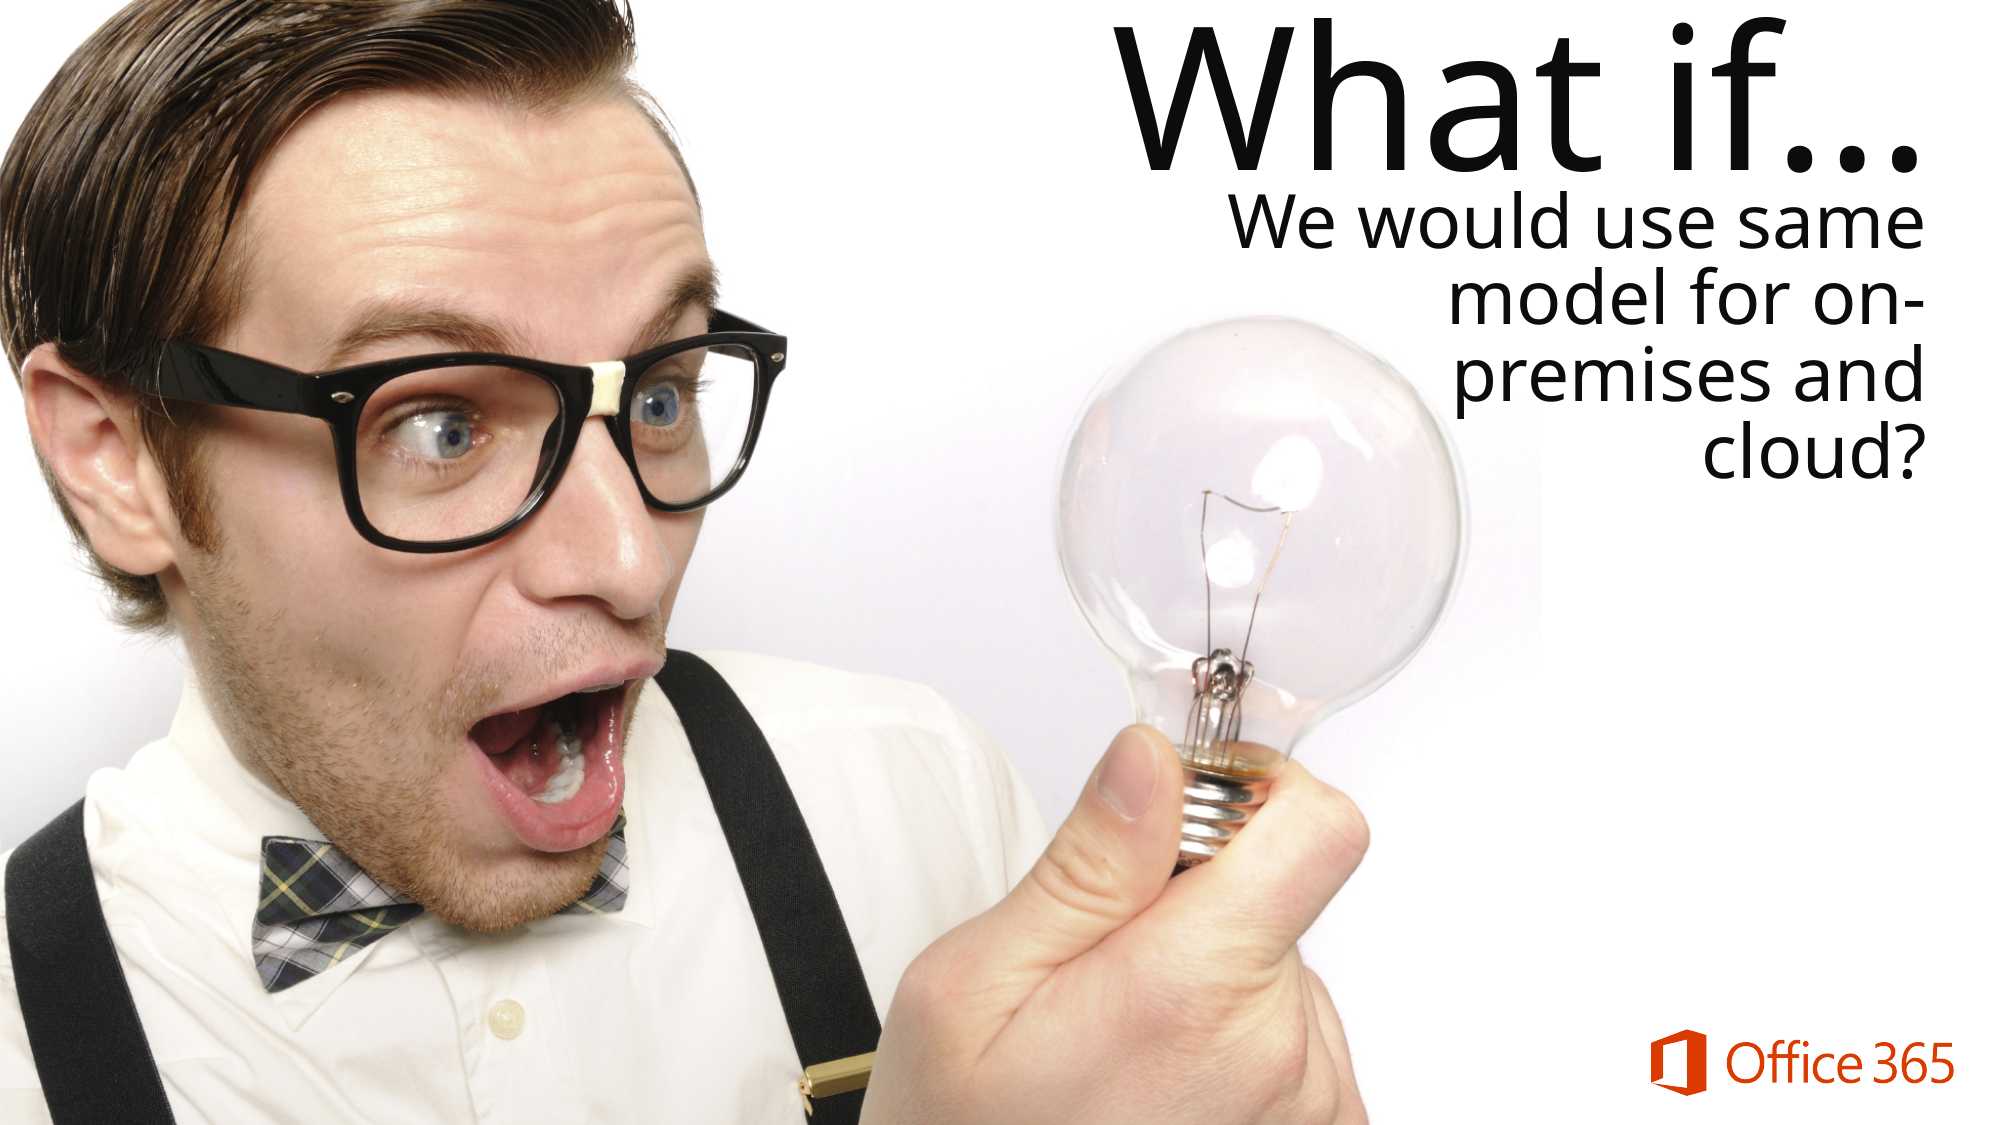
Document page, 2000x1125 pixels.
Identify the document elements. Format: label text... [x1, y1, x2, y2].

text_box What if… [1542, 0, 2000, 103]
picture [0, 0, 1542, 1125]
text_box We would use same model for on-premises and cloud? [1542, 180, 1943, 283]
picture [1622, 1000, 1981, 1125]
